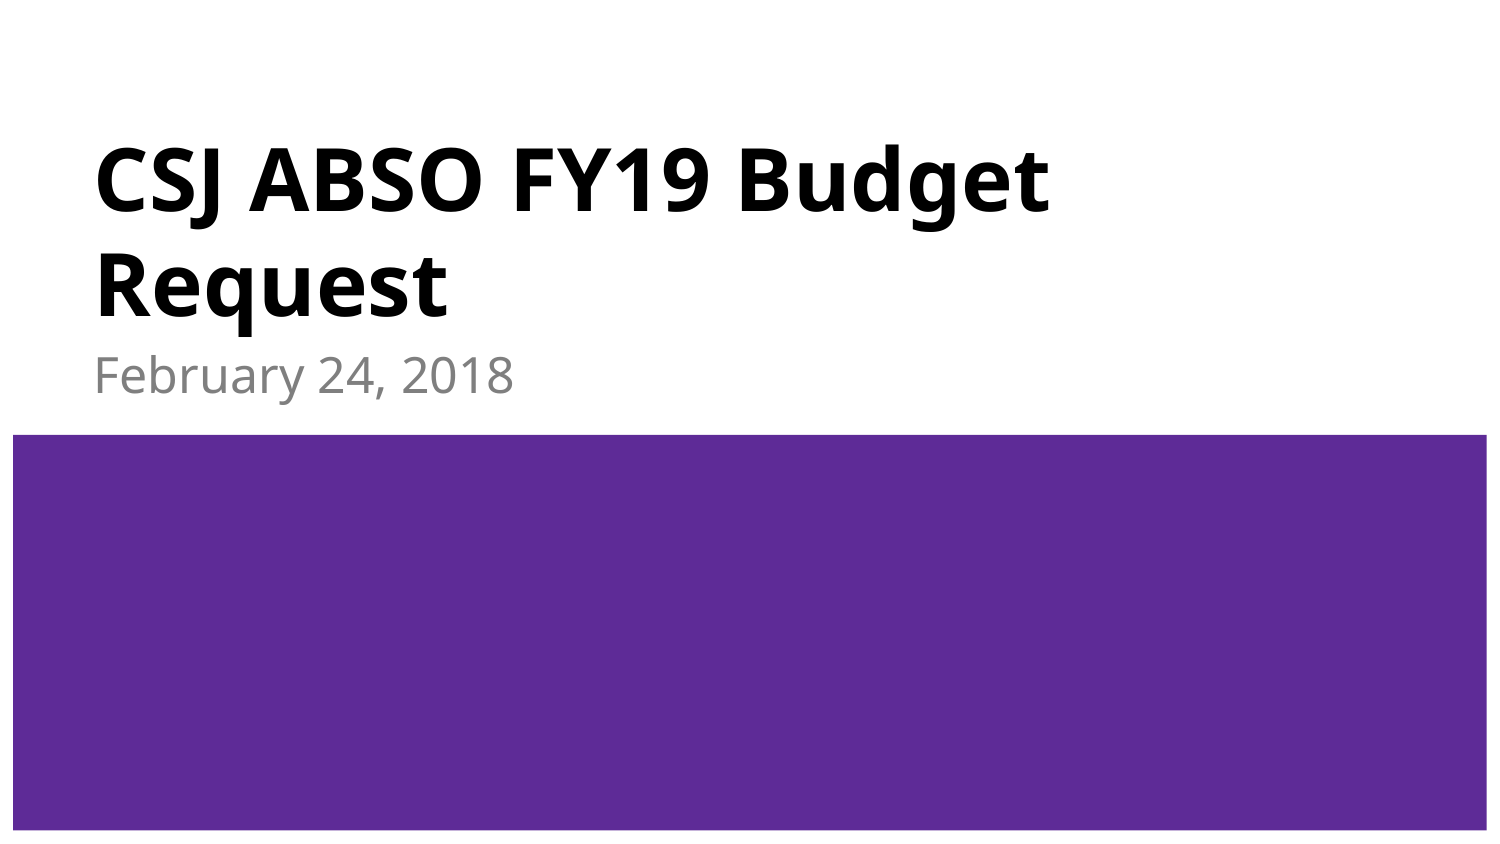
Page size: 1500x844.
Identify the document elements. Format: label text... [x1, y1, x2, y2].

subtitle February 24, 2018 [78, 328, 1422, 471]
title CSJ ABSO FY19 Budget Request [78, 106, 1422, 328]
